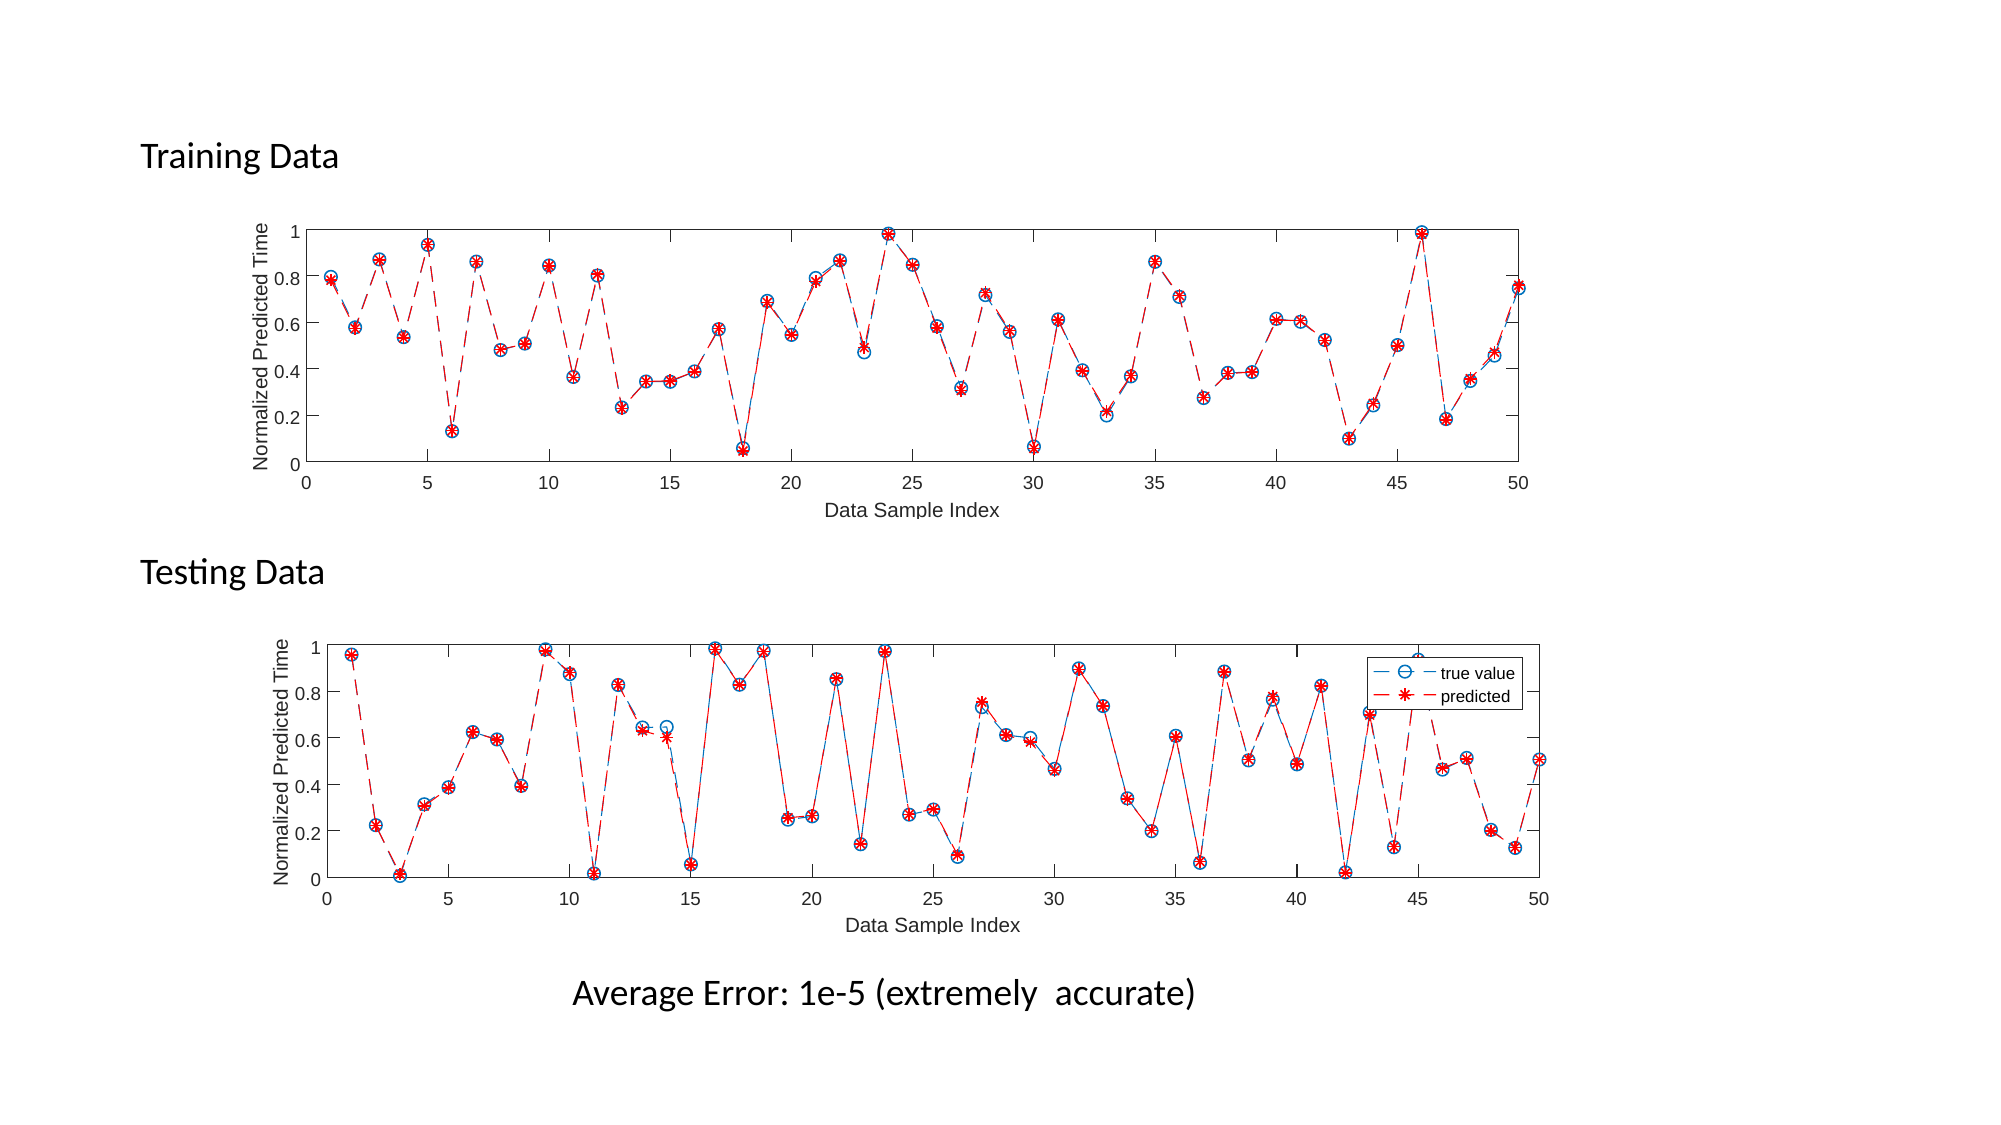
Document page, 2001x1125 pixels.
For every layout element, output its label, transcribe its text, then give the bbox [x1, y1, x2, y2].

text_box Training Data [125, 123, 364, 184]
text_box Average Error: 1e-5 (extremely accurate) [557, 960, 1212, 1021]
text_box Testing Data [125, 539, 341, 600]
picture [103, 205, 1666, 519]
picture [123, 621, 1687, 934]
